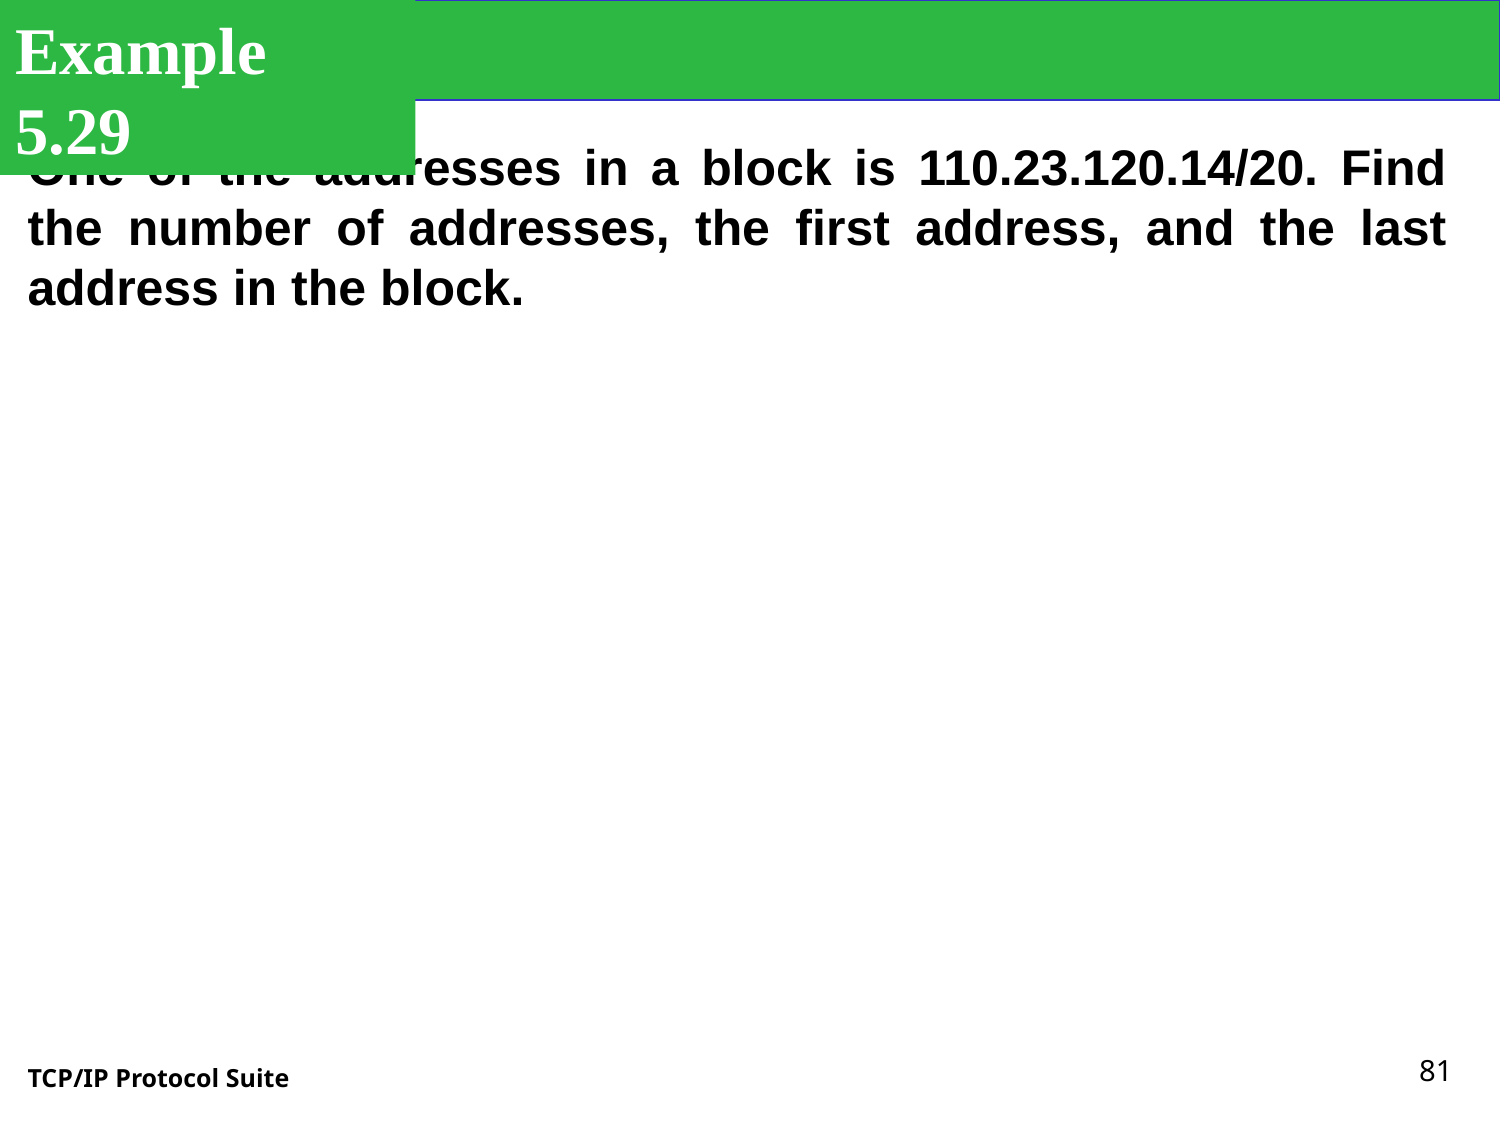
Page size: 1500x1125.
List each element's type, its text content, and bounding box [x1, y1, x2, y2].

text_box ‹#› [1155, 1024, 1468, 1100]
text_box One of the addresses in a block is 110.23.120.14/20. Find the number of addresses, the first address, and the last address in the block. [12, 127, 1463, 383]
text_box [0, 0, 1500, 101]
text_box TCP/IP Protocol Suite [12, 1024, 488, 1100]
